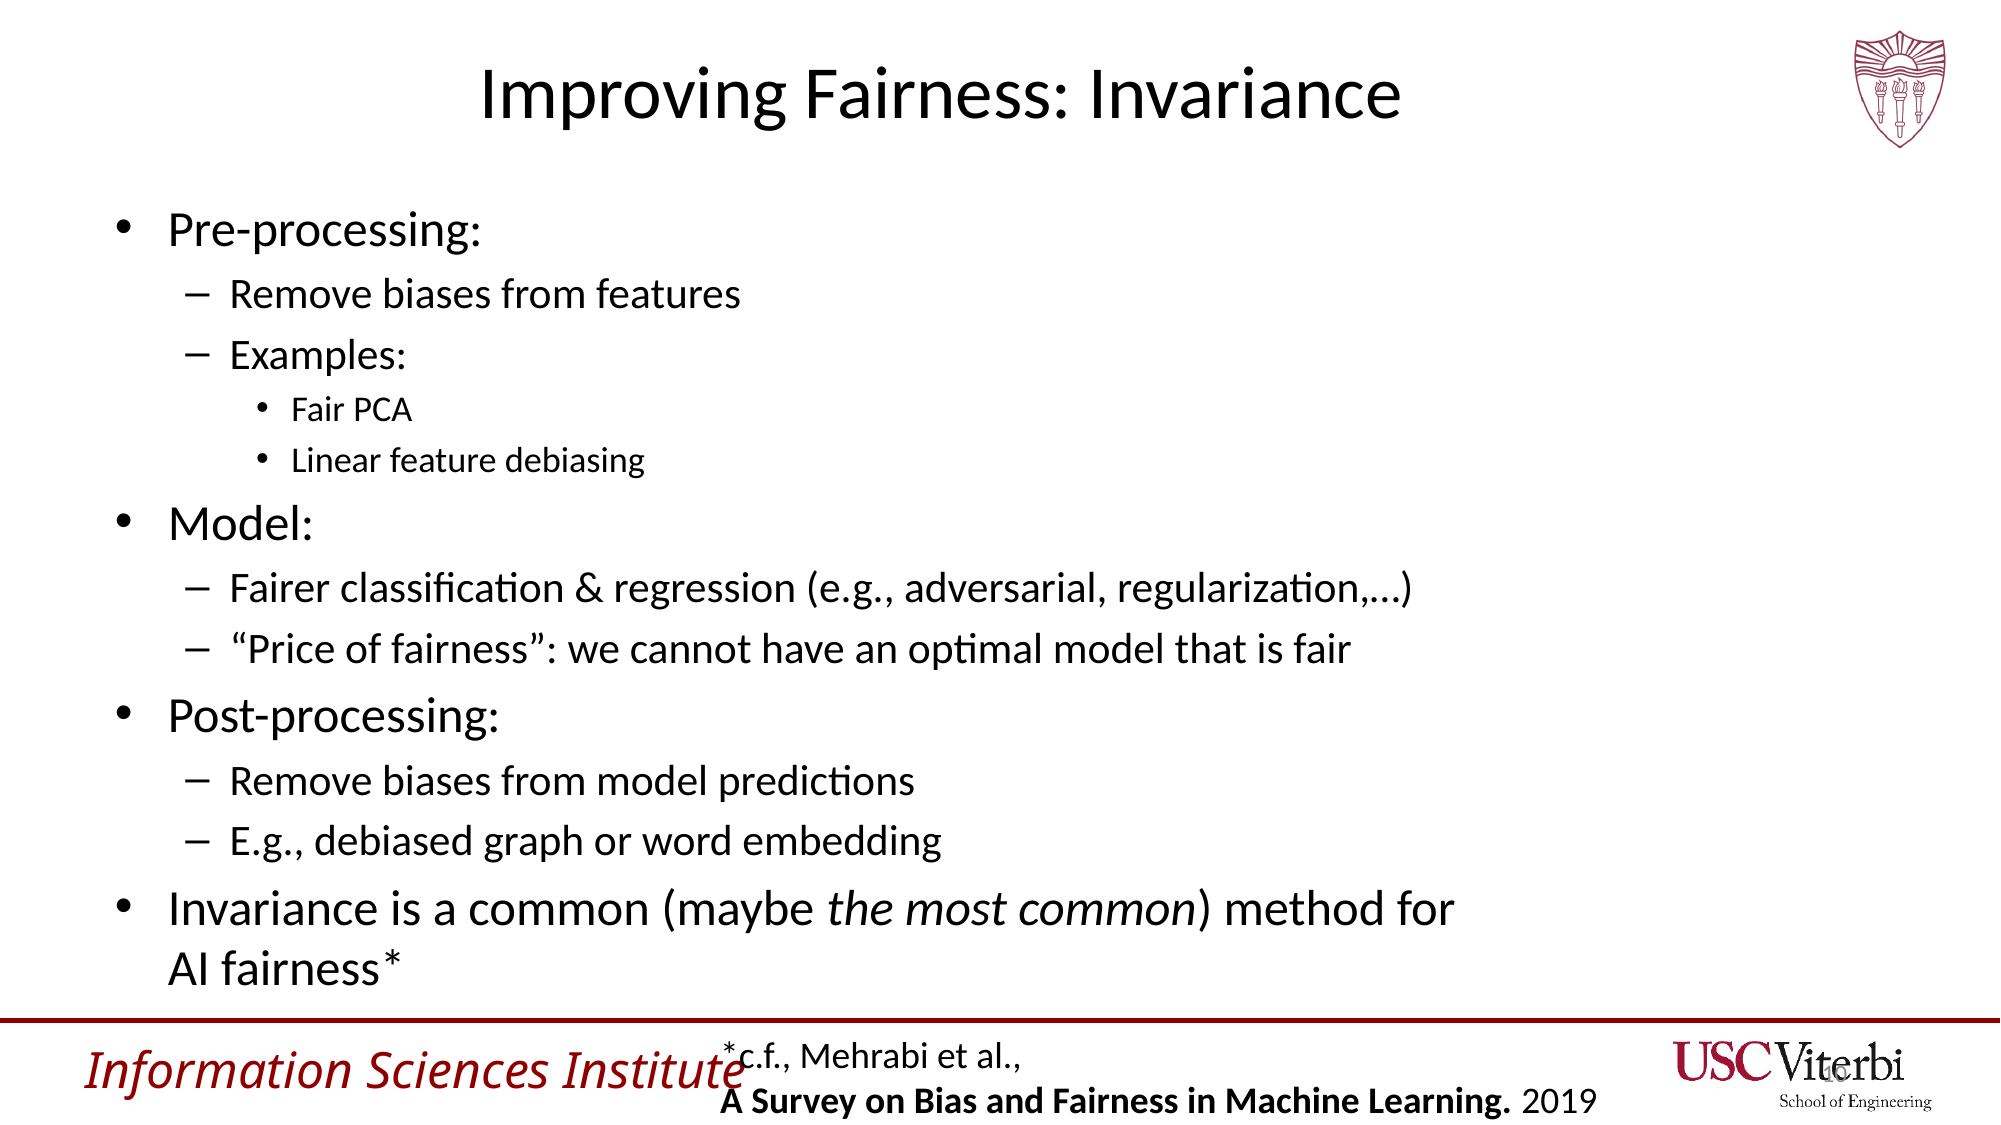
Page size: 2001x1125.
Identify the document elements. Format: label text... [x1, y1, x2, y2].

slide_number 10 [1613, 1042, 1863, 1103]
title Improving Fairness: Invariance [99, 35, 1783, 141]
text_box *c.f., Mehrabi et al., A Survey on Bias and Fairness in Machine Learning. 2019 [705, 1023, 1613, 1125]
picture [1641, 1027, 1964, 1118]
list Pre-processing: Remove biases from features Examples: Fair PCA Linear feature debiasing Model: Fairer classification & regression (e.g., adversarial, regularization,…) “Price of fairness”: we cannot have an optimal model that is fair Post-processing: Remove biases from model predictions E.g., debiased graph or word embedding Invariance is a common (maybe the most common) method for AI fairness* [99, 187, 1902, 1005]
